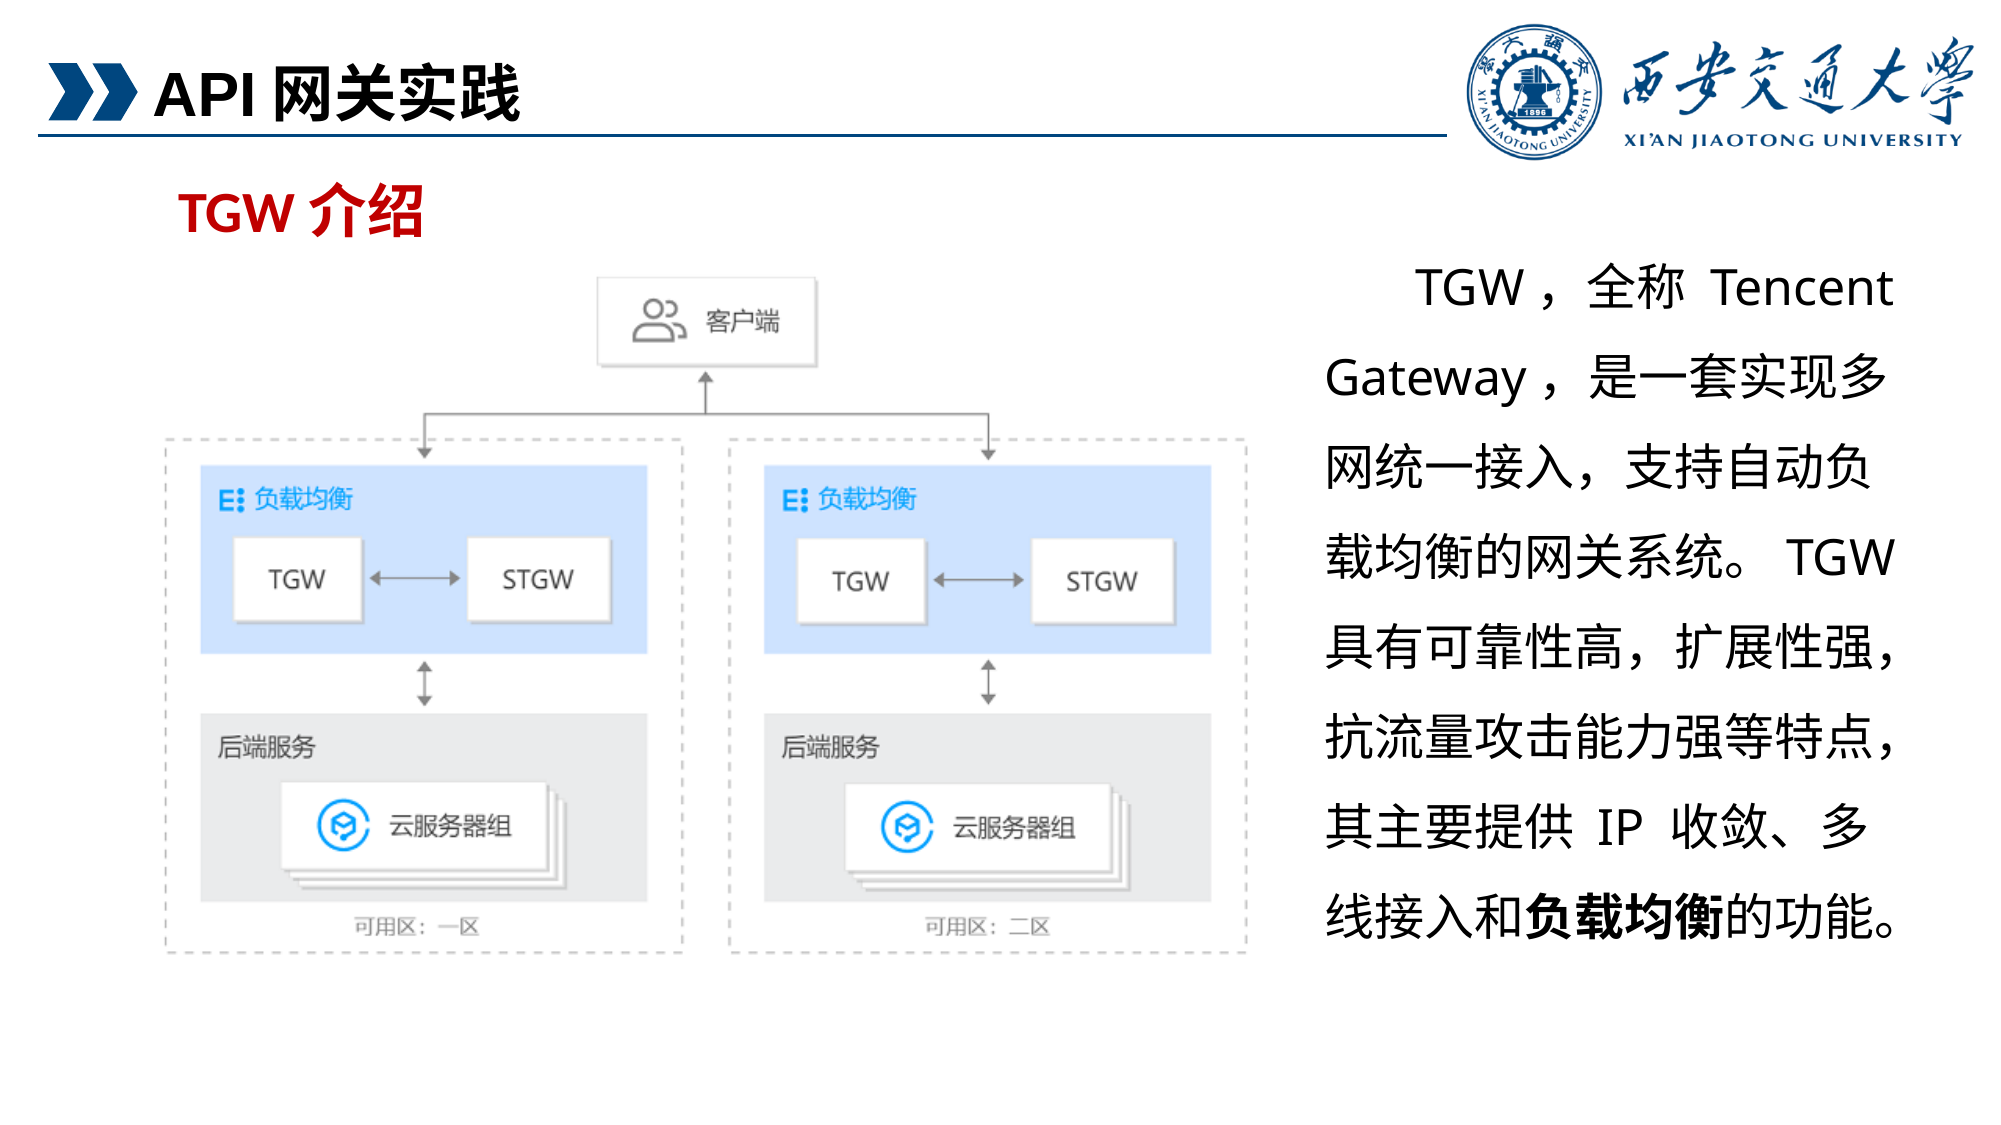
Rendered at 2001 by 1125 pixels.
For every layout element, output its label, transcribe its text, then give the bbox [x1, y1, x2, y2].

text_box TGW介绍 [163, 167, 914, 250]
picture [1466, 14, 1975, 163]
text_box TGW，全称 Tencent Gateway，是一套实现多网统一接入，支持自动负载均衡的网关系统。TGW 具有可靠性高，扩展性强，抗流量攻击能力强等特点，其主要提供 IP 收敛、多线接入和负载均衡的功能。 [1309, 217, 1932, 953]
text_box [48, 63, 94, 121]
text_box [92, 63, 138, 121]
picture [137, 252, 1279, 983]
text_box API网关实践 [137, 46, 849, 137]
